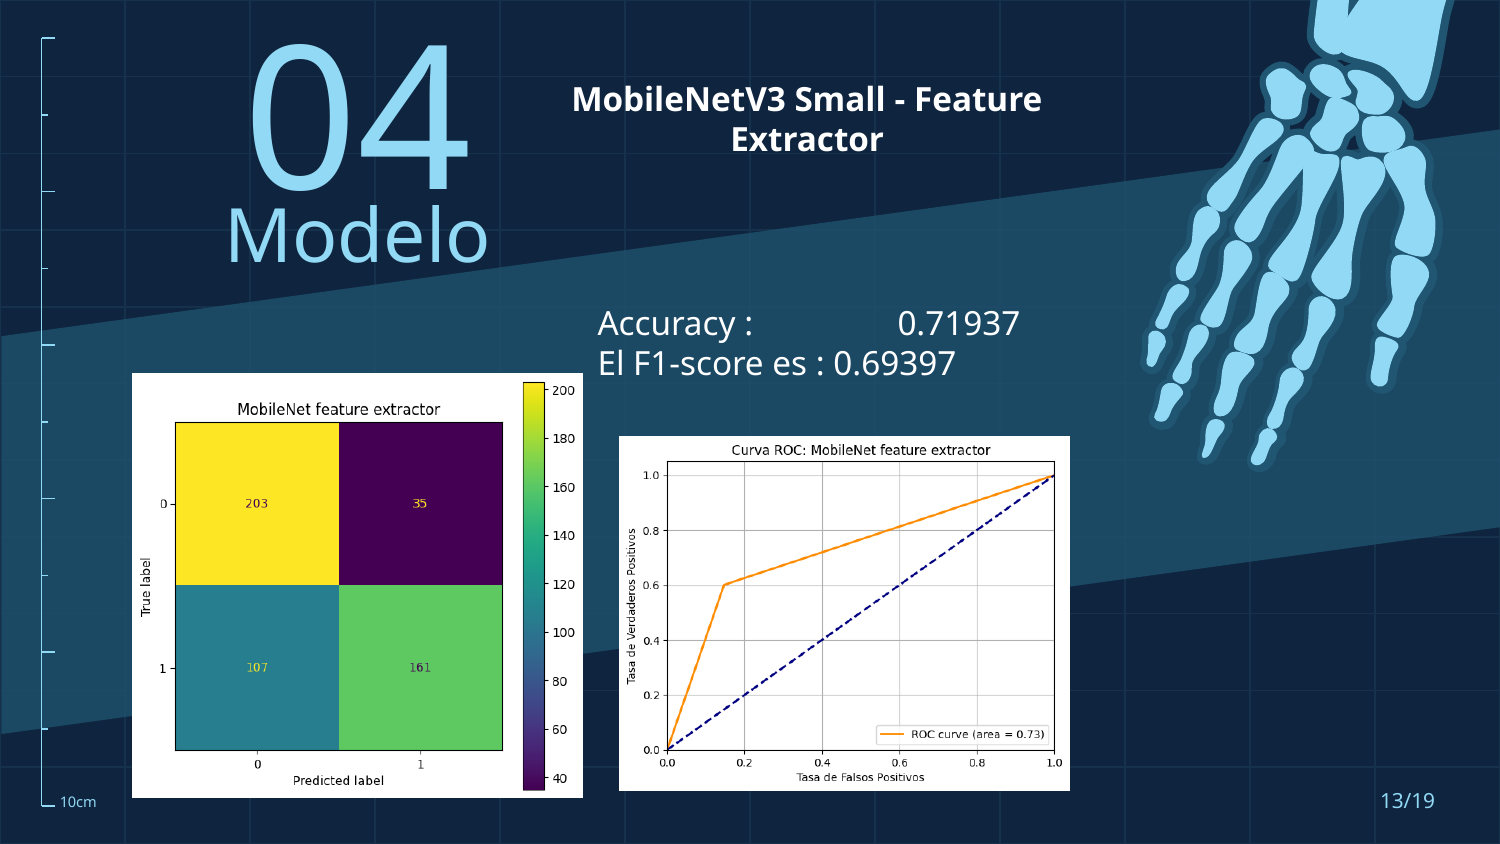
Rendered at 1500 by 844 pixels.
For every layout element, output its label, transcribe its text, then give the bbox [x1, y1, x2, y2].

title 04 [73, 0, 642, 244]
slide_number ‹#›/19 [1357, 778, 1458, 820]
text_box Accuracy : 0.71937 El F1-score es : 0.69397 [582, 287, 1099, 398]
picture [619, 436, 1070, 791]
subtitle MobileNetV3 Small - Feature Extractor [480, 63, 1099, 181]
picture [132, 373, 583, 798]
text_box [1104, 0, 1500, 469]
title Modelo [67, 170, 648, 309]
